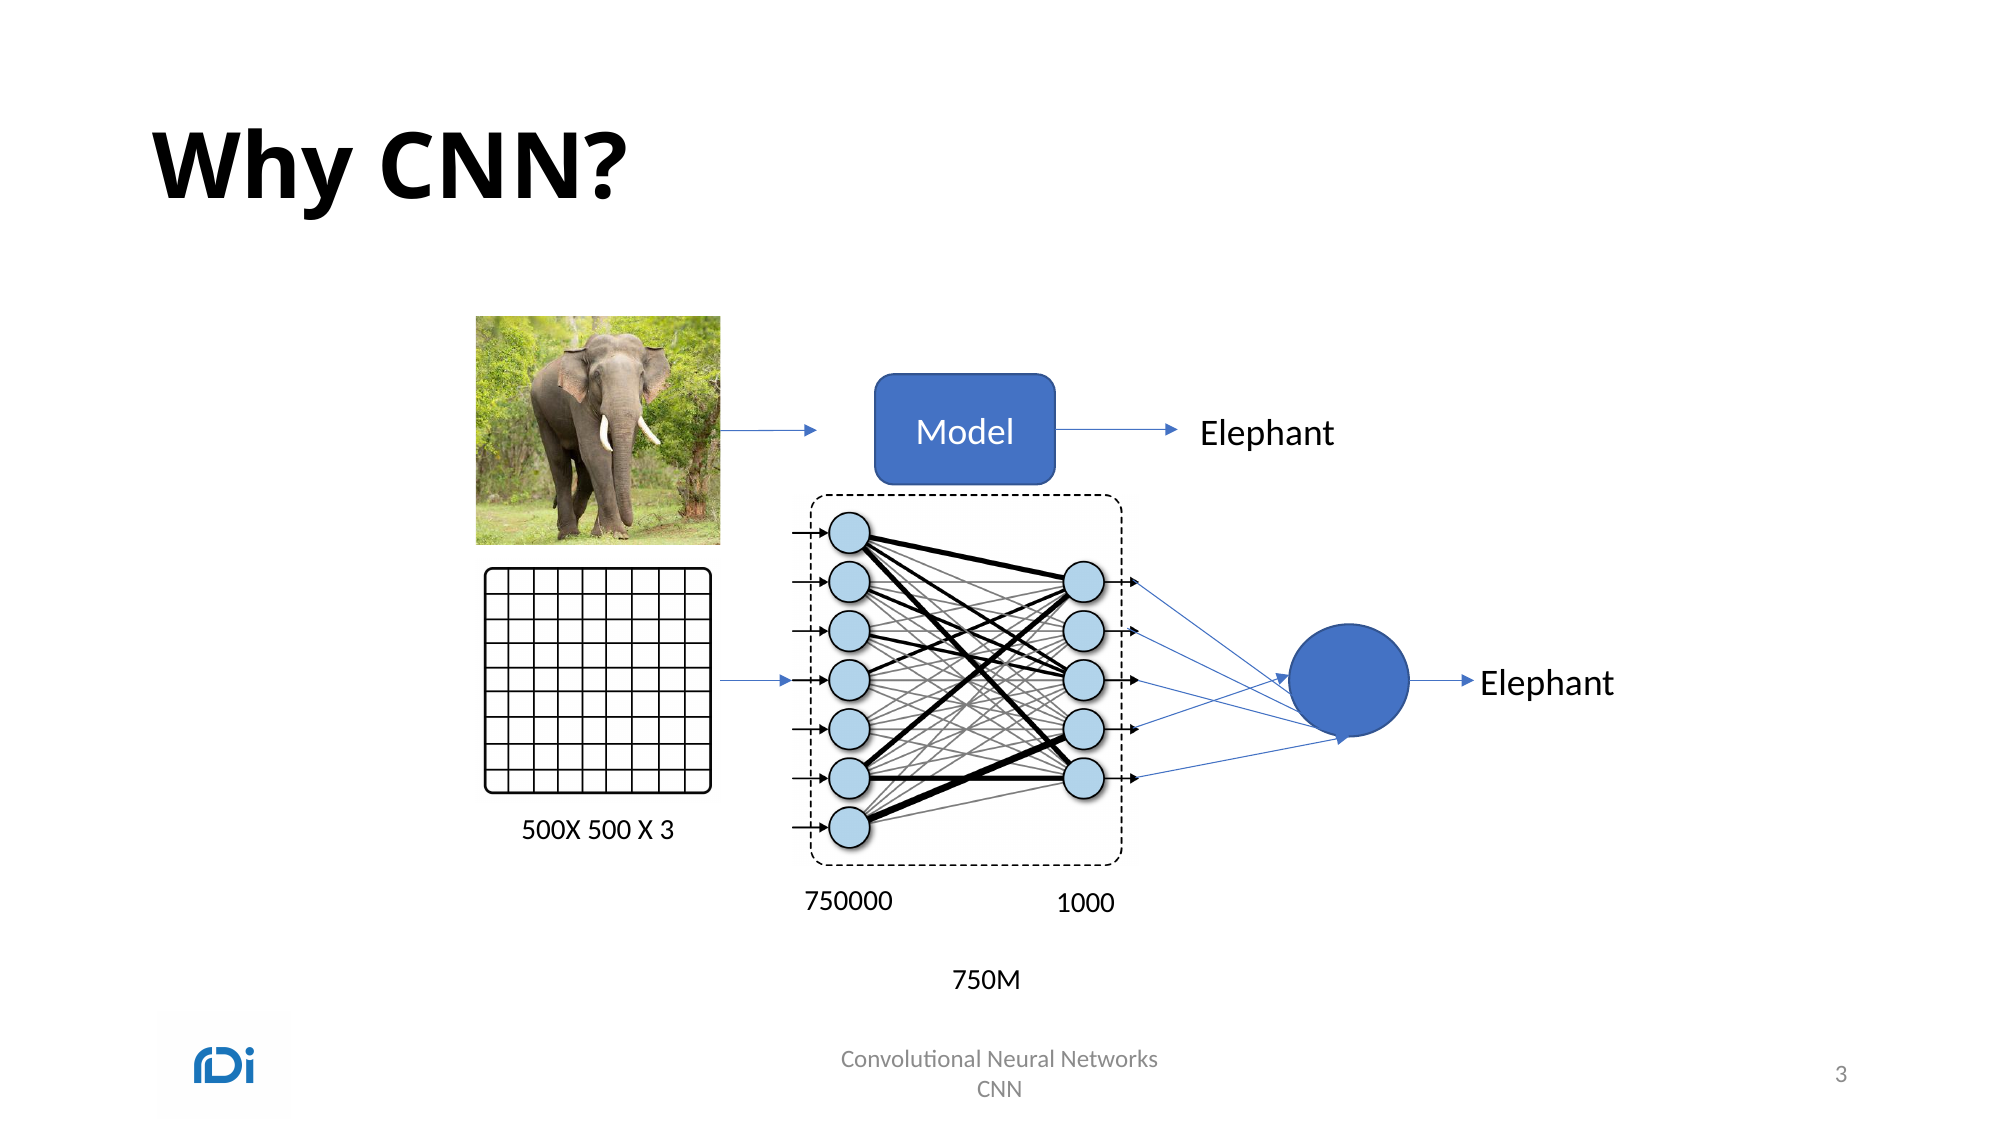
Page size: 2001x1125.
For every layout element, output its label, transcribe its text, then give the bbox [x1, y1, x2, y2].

picture [157, 1011, 291, 1119]
picture [475, 558, 721, 803]
picture [475, 316, 721, 545]
text_box 750M [918, 952, 1055, 1003]
text_box 750000 [780, 874, 917, 924]
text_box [1132, 579, 1290, 628]
text_box 500X 500 X 3 [491, 803, 705, 853]
text_box Elephant [1457, 650, 1638, 710]
text_box Elephant [1177, 400, 1358, 461]
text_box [1127, 628, 1290, 681]
title Why CNN? [137, 59, 1863, 278]
text_box 1000 [1017, 876, 1154, 926]
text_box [1135, 680, 1290, 778]
text_box Model [874, 373, 1056, 486]
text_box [1132, 674, 1290, 729]
text_box [1290, 623, 1410, 738]
slide_number 3 [1412, 1042, 1863, 1103]
footer Convolutional Neural Networks CNN [662, 1042, 1338, 1103]
picture [791, 494, 1139, 867]
